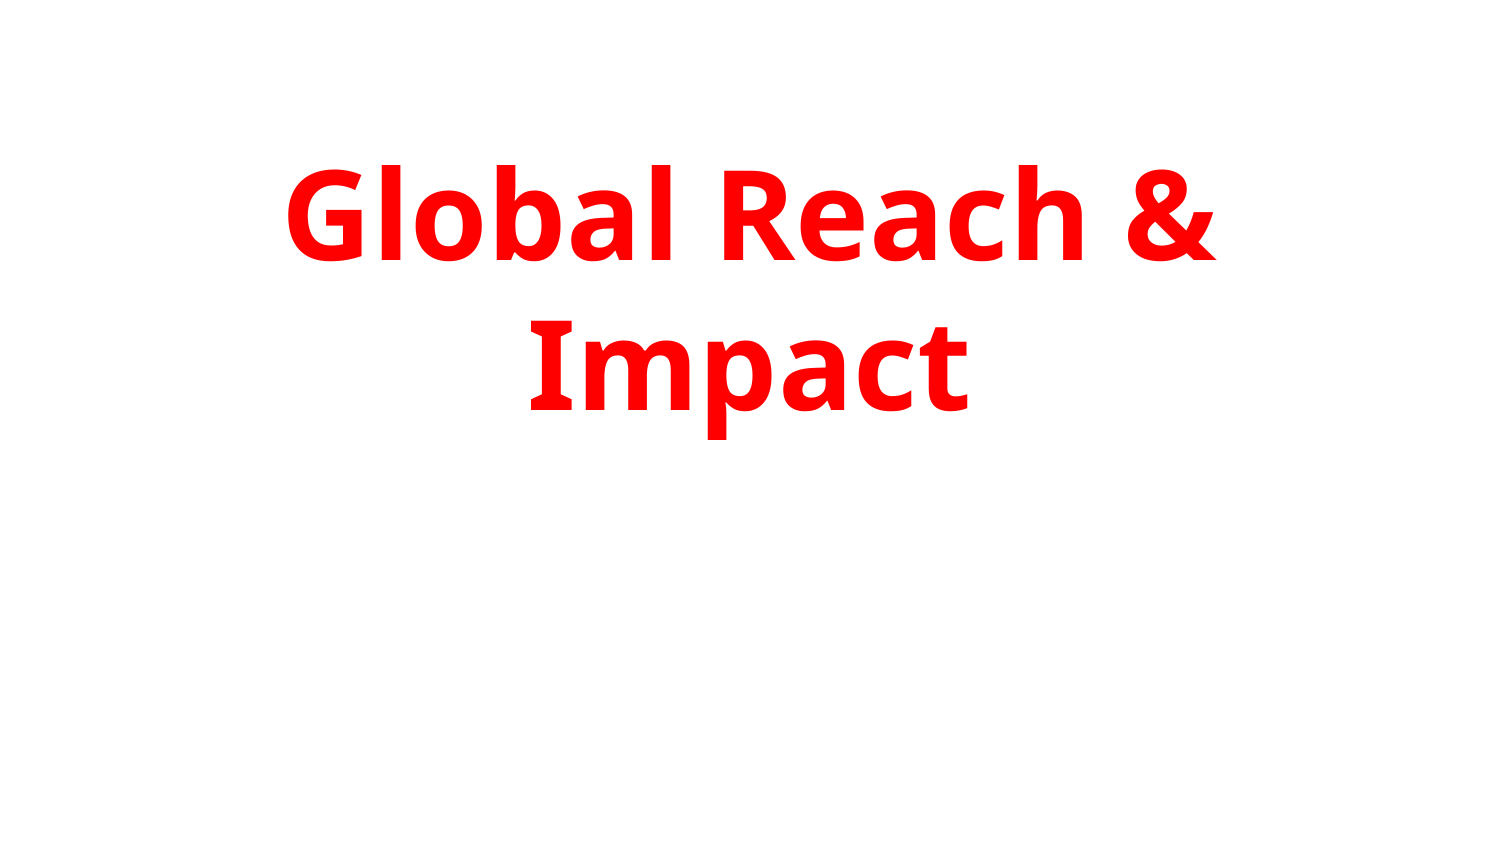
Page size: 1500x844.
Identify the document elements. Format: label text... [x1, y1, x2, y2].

title Global Reach & Impact [112, 259, 1388, 450]
